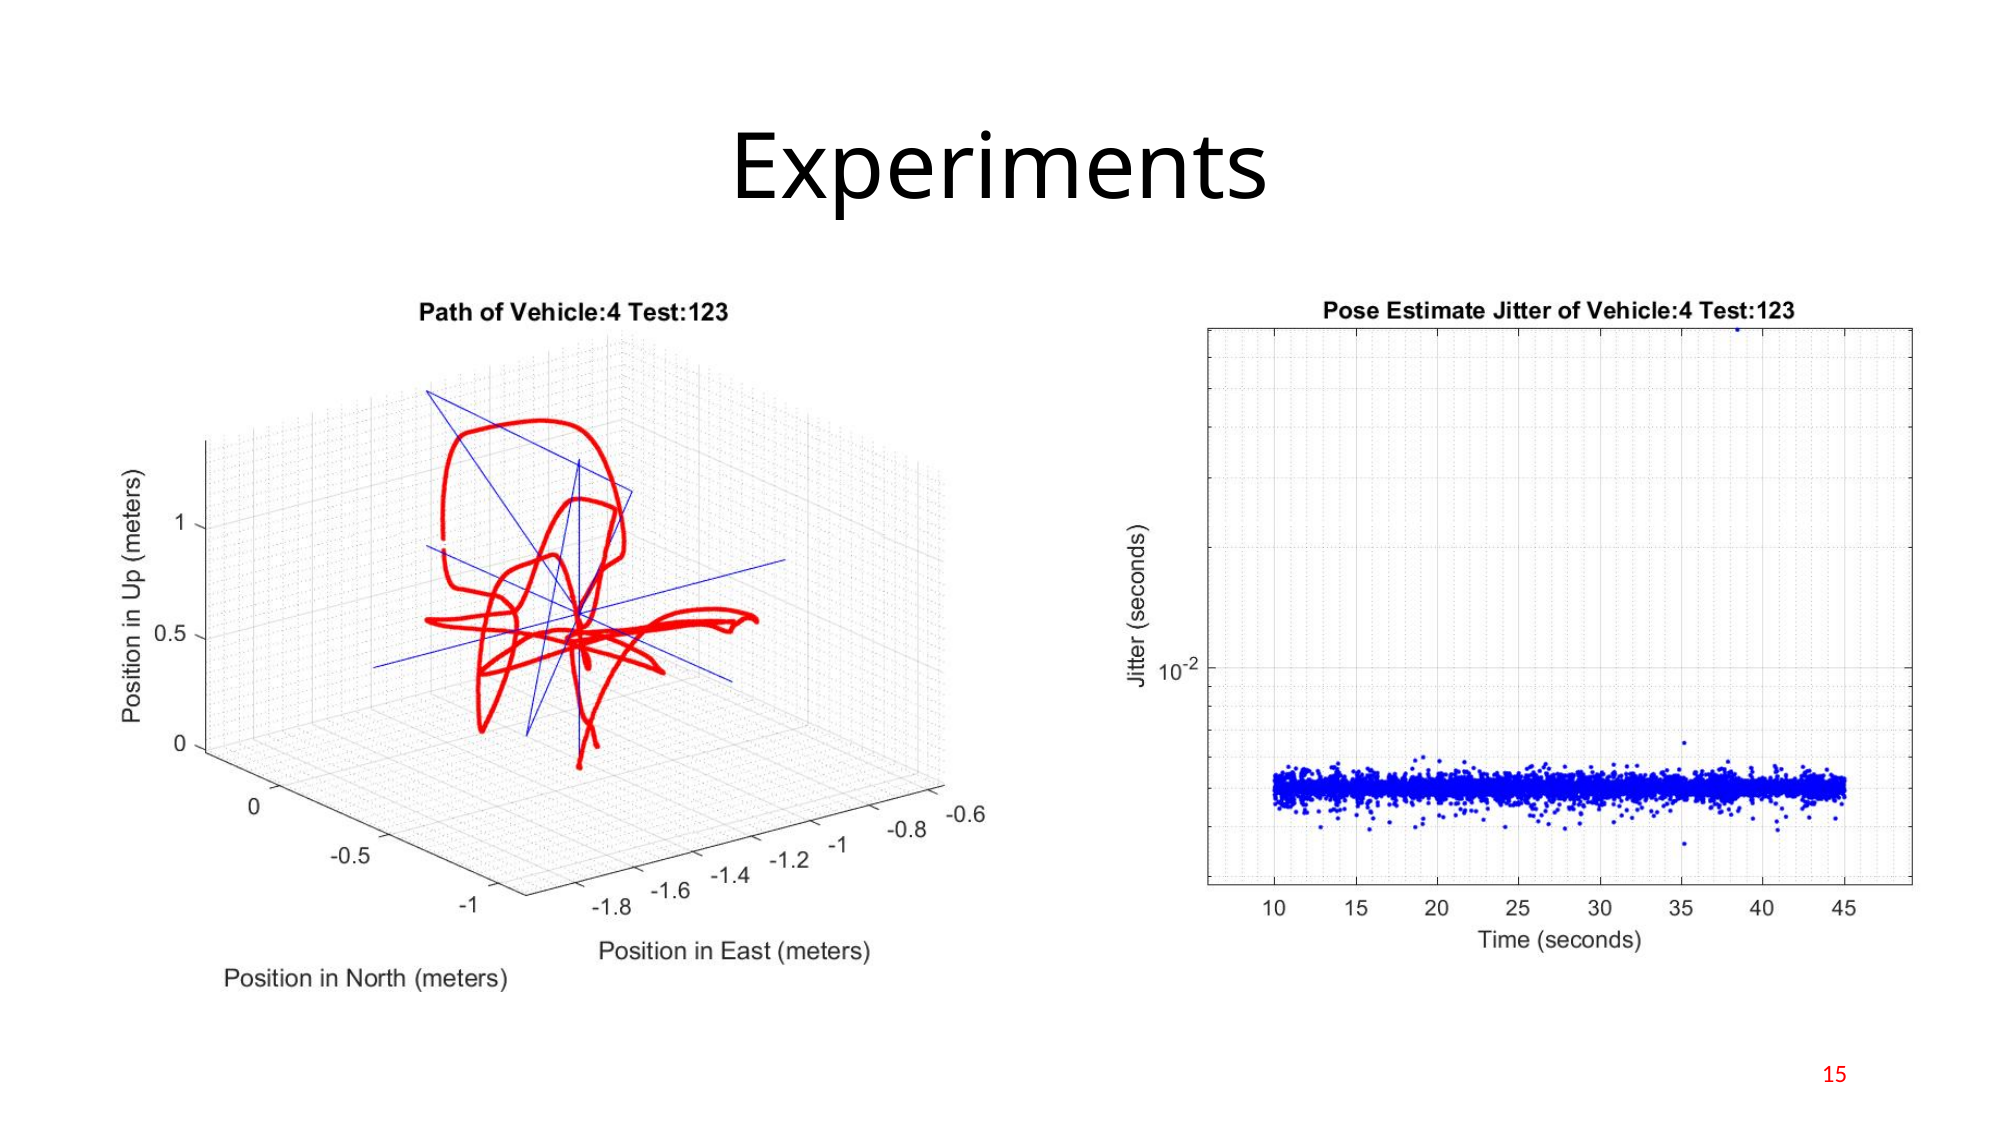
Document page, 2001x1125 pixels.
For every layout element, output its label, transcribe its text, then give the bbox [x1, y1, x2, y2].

slide_number 15 [1412, 1042, 1863, 1103]
picture [1089, 277, 1998, 958]
title Experiments [137, 59, 1863, 278]
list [81, 277, 1034, 992]
